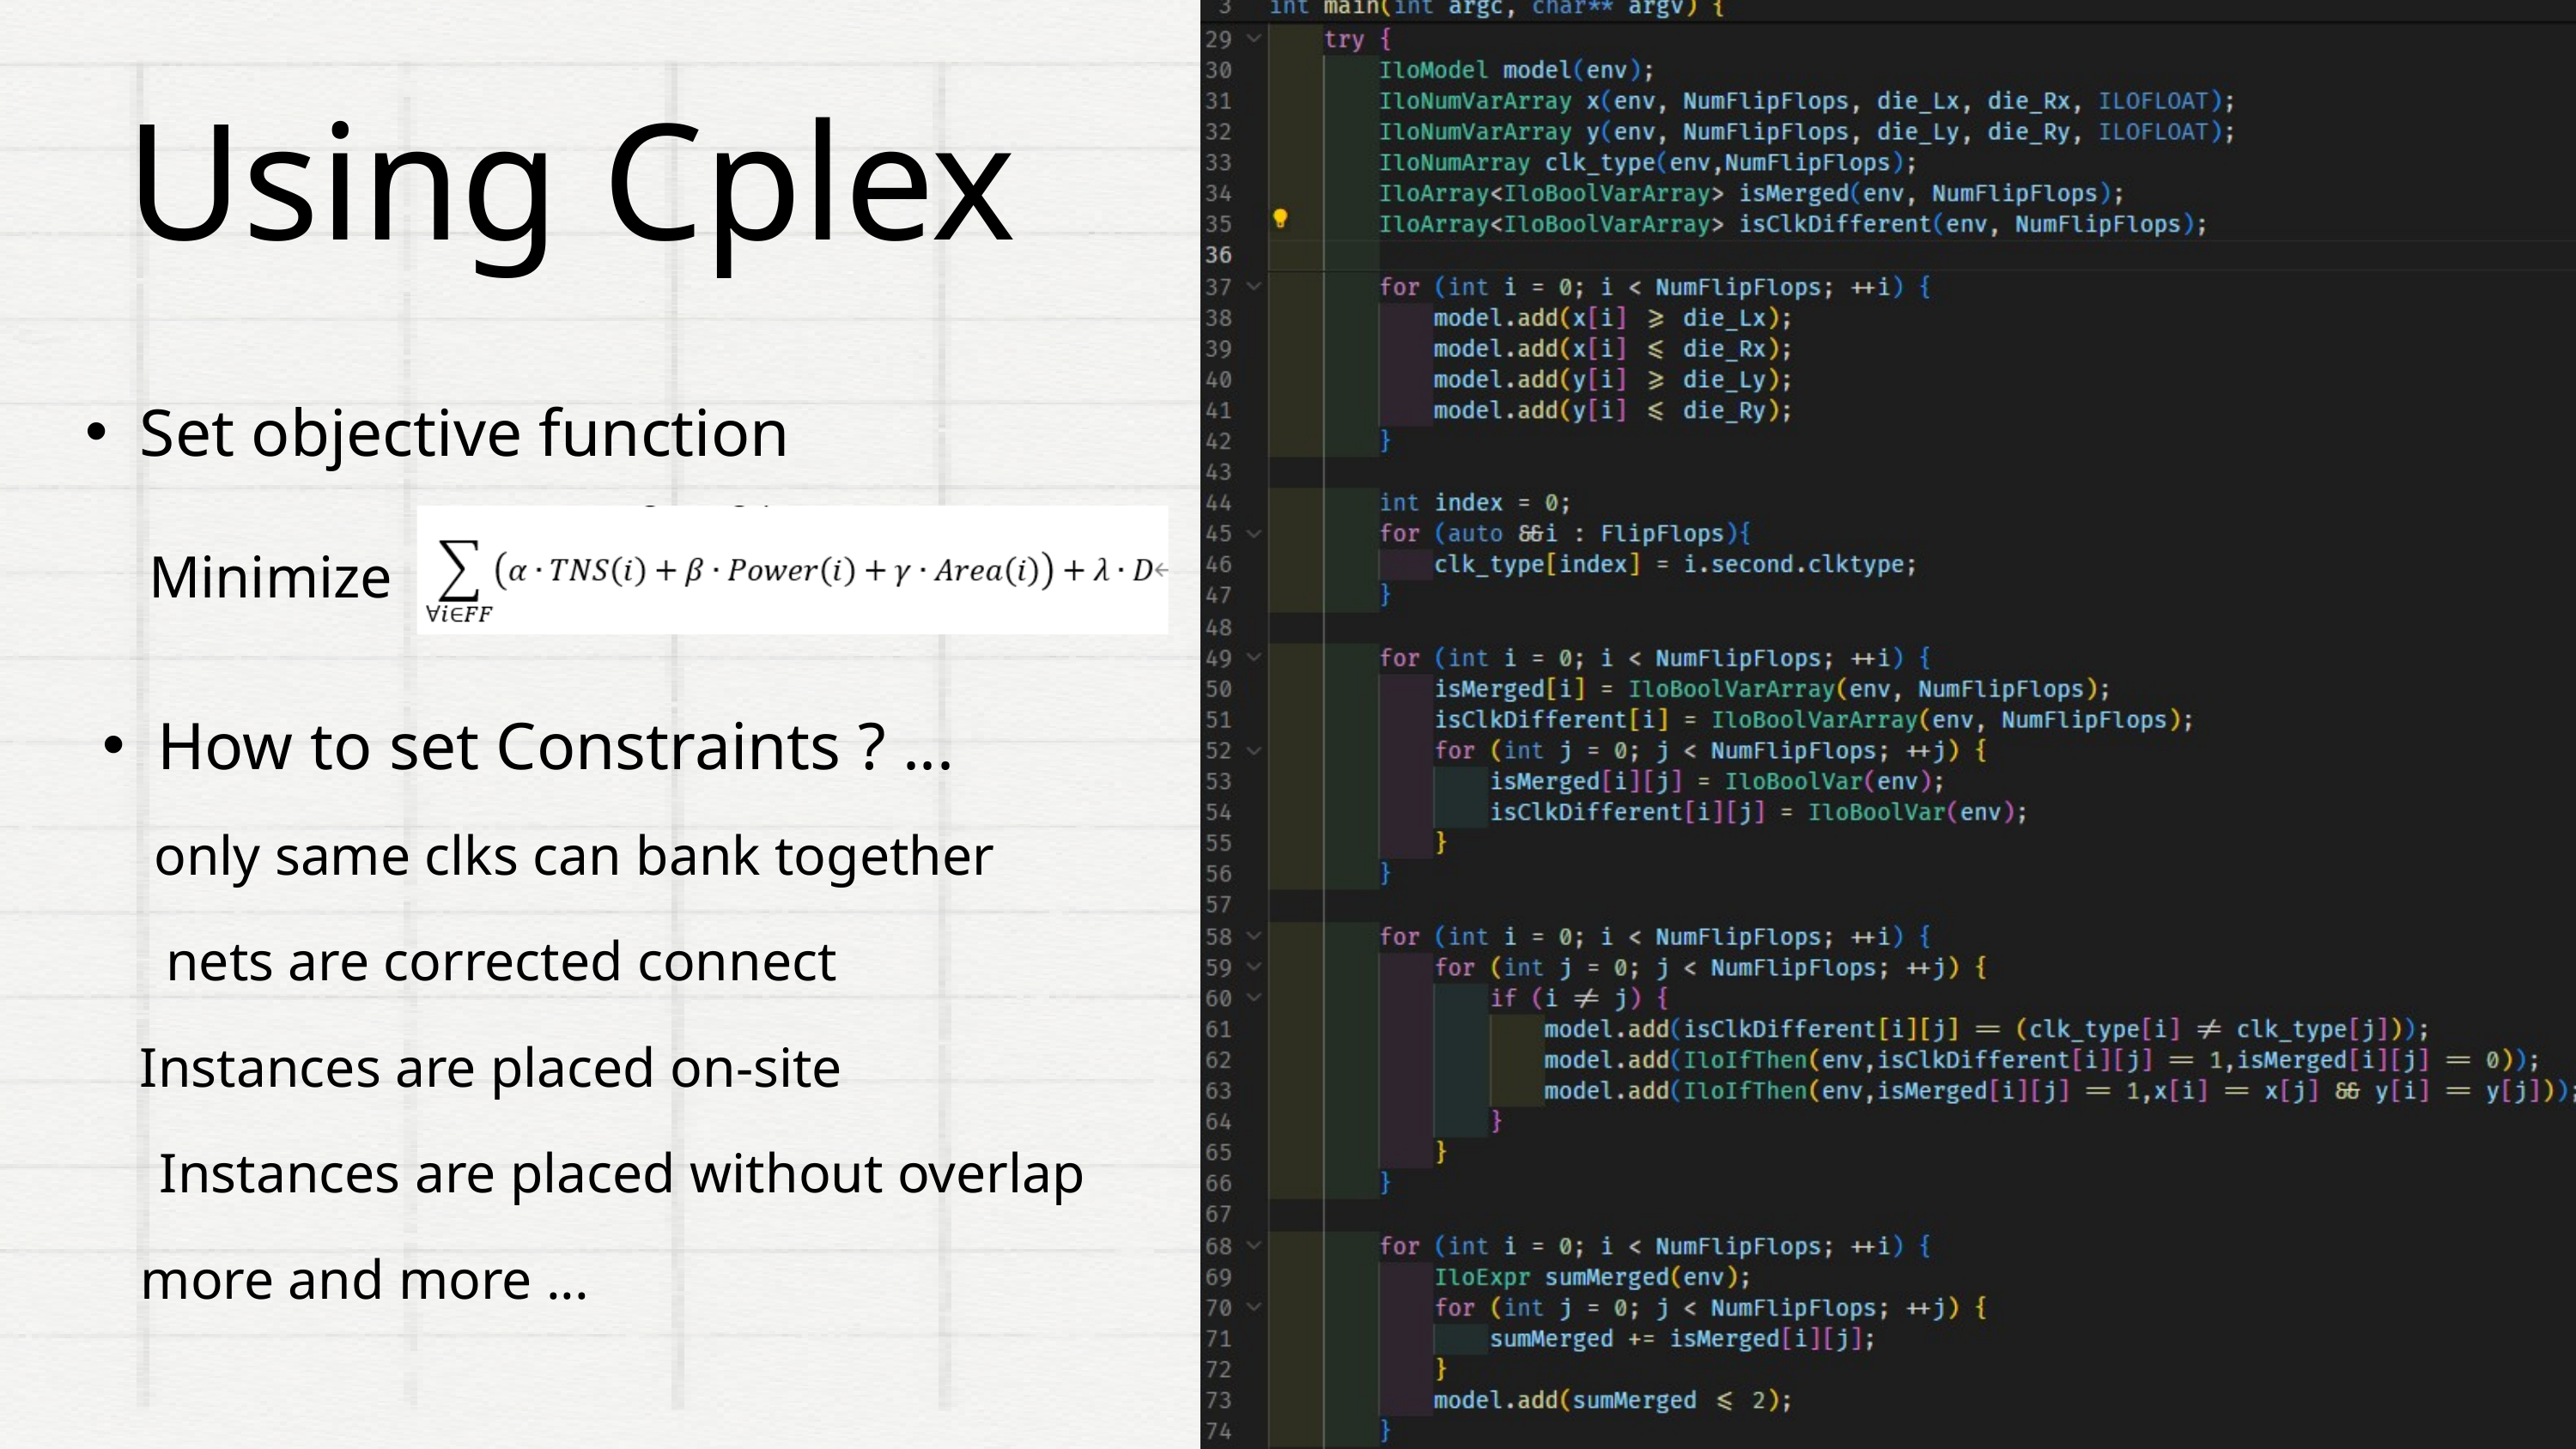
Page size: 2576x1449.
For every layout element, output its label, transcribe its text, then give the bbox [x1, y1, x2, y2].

text_box Using Cplex [125, 116, 1594, 273]
text_box Instances are placed without overlap [30, 1128, 1217, 1204]
text_box Instances are placed on-site [0, 1022, 1113, 1098]
text_box only same clks can bank together [139, 810, 1025, 886]
text_box [1200, 0, 2576, 1449]
text_box Set objective function [30, 379, 1133, 470]
text_box [0, 0, 1200, 1449]
text_box [416, 506, 1169, 634]
text_box Minimize [140, 524, 403, 609]
text_box more and more ... [0, 1234, 958, 1310]
text_box nets are corrected connect [126, 916, 878, 992]
text_box How to set Constraints ? ... [47, 692, 1151, 783]
